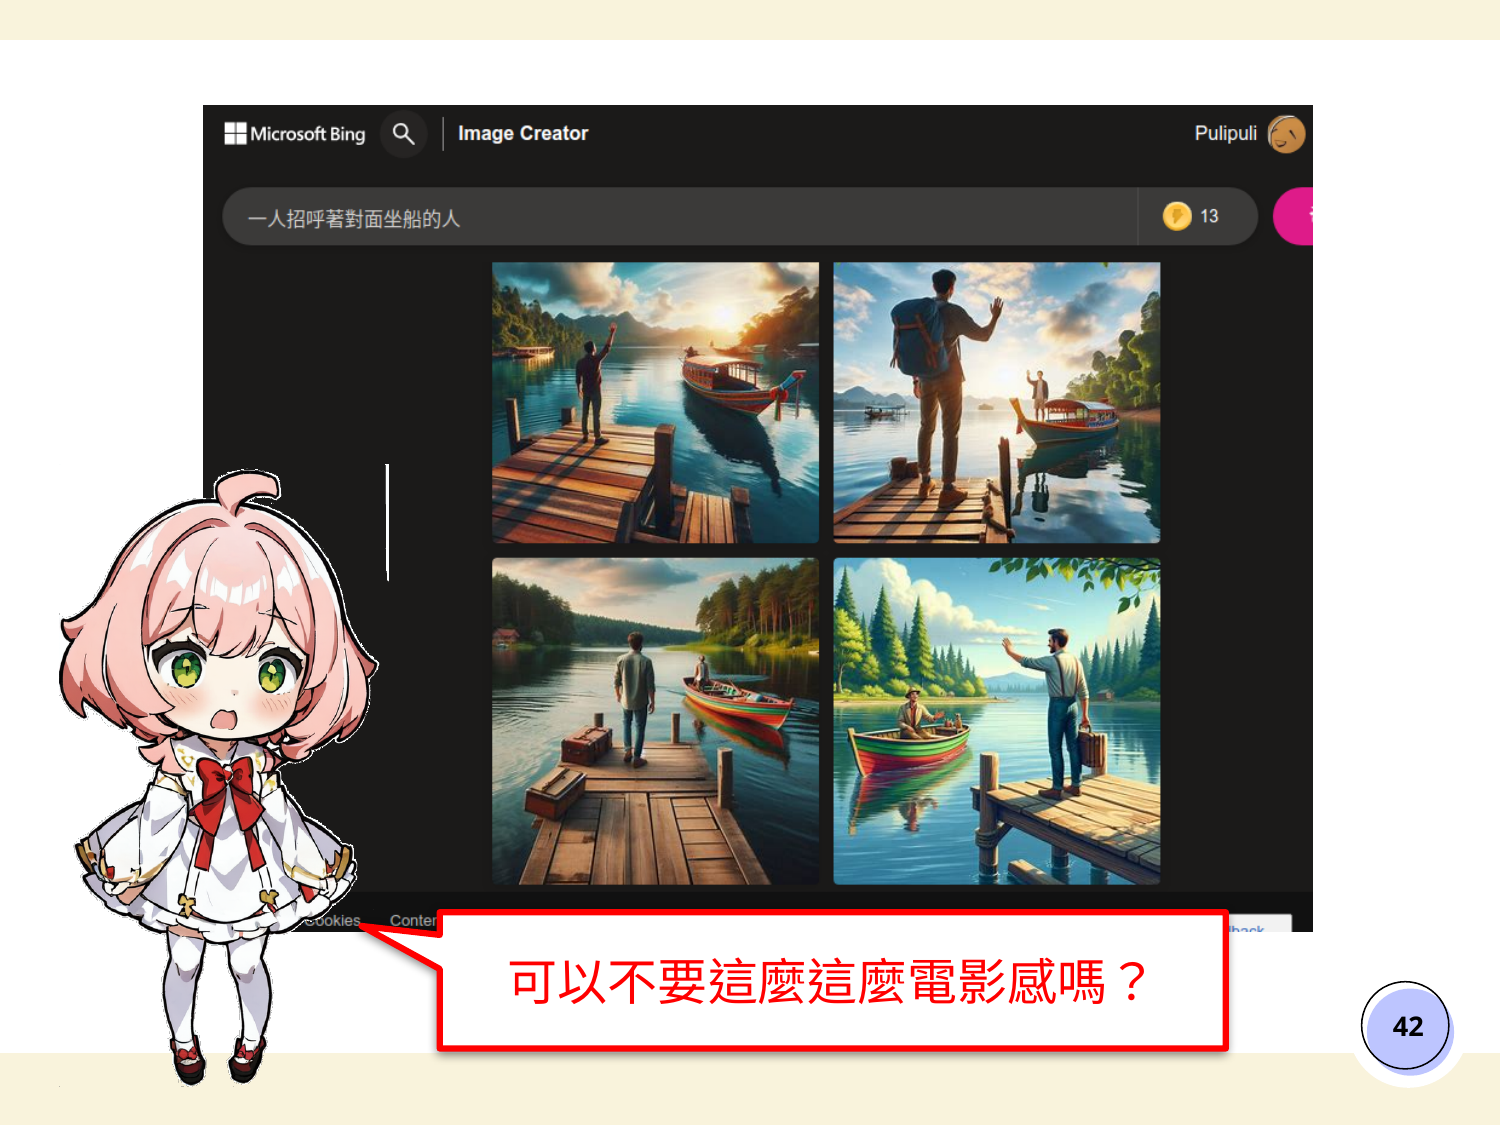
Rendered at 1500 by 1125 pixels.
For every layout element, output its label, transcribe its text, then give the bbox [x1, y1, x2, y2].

slide_number ‹#› [1363, 984, 1454, 1071]
picture [59, 105, 1313, 1087]
text_box 可以不要這麼這麼電影感嗎？ [393, 940, 1226, 1049]
